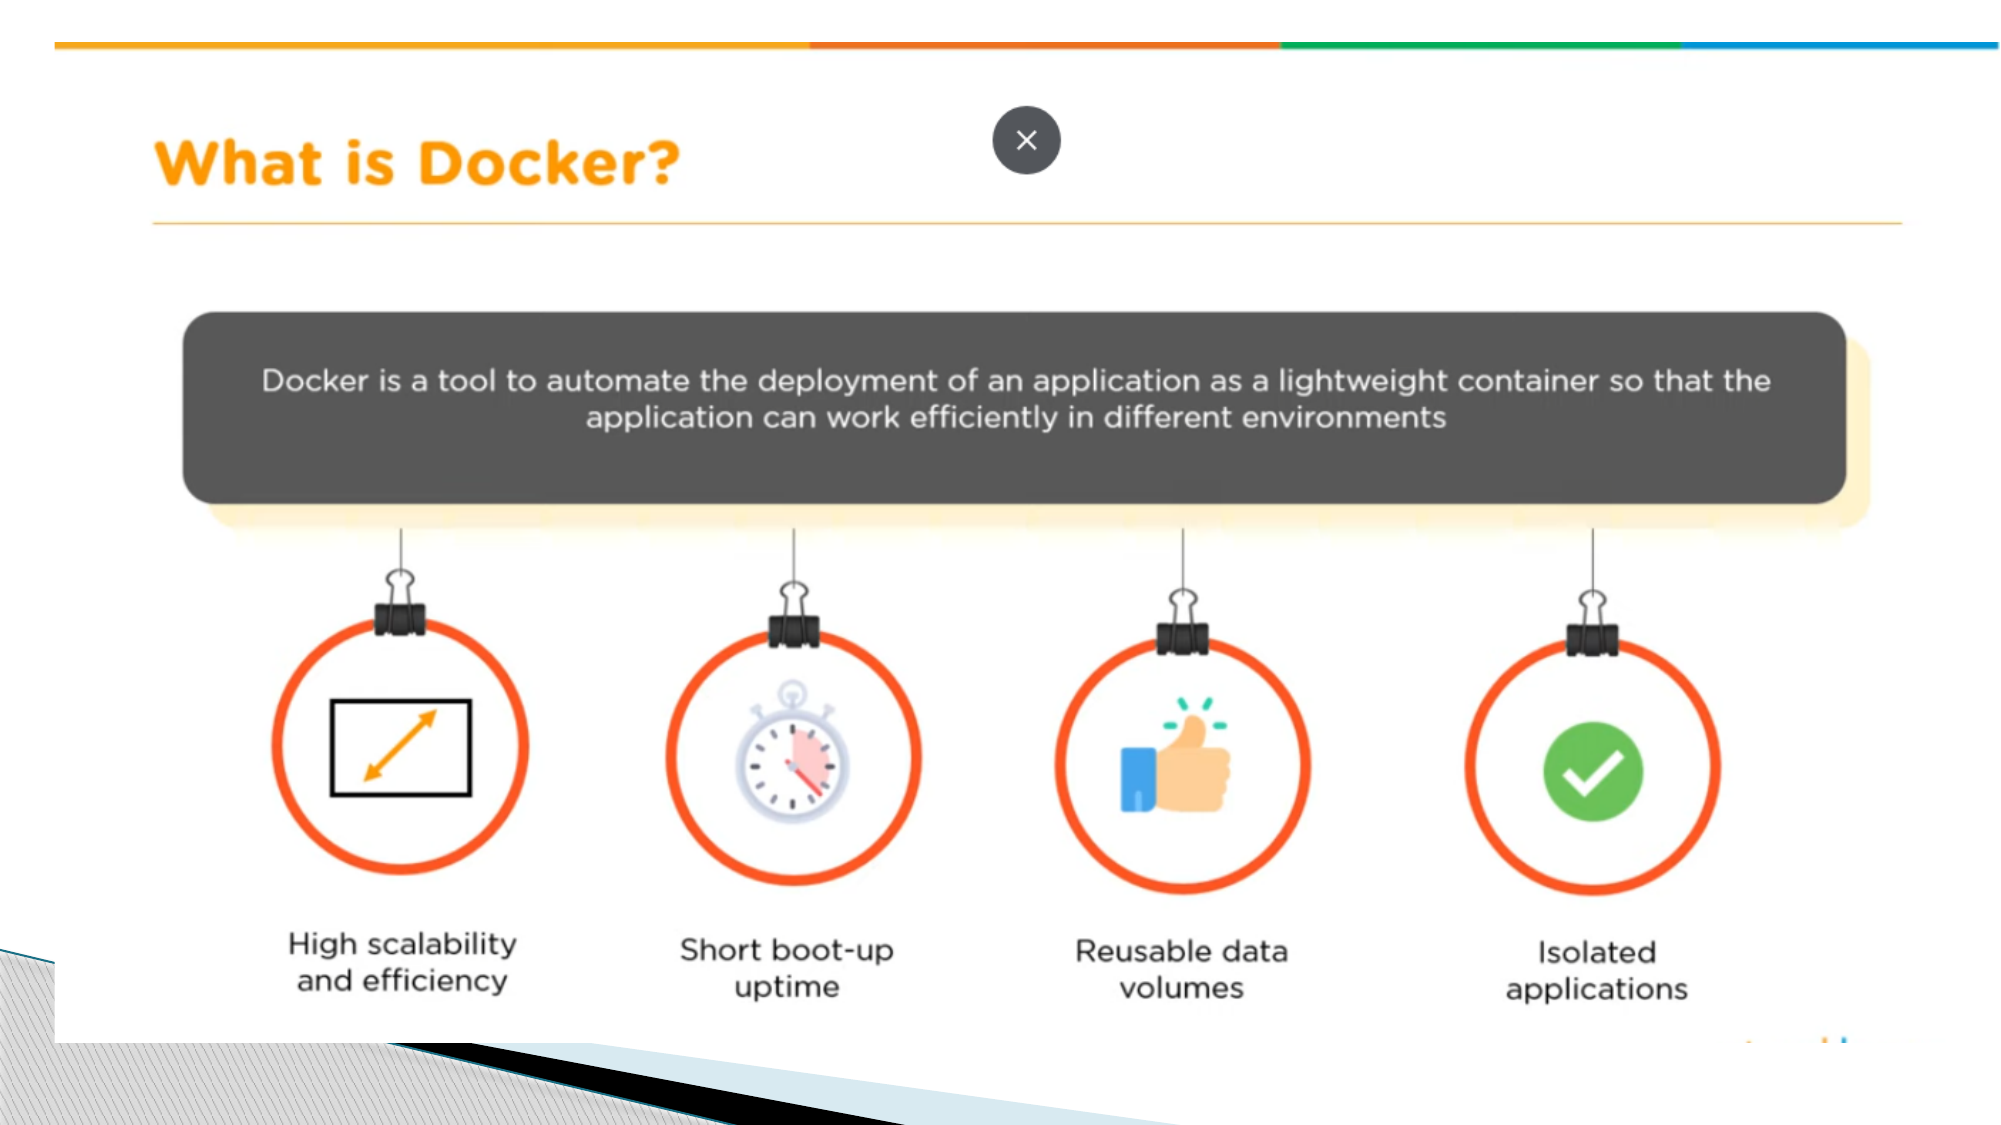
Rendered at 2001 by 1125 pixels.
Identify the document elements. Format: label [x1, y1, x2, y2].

list [54, 42, 2000, 1043]
